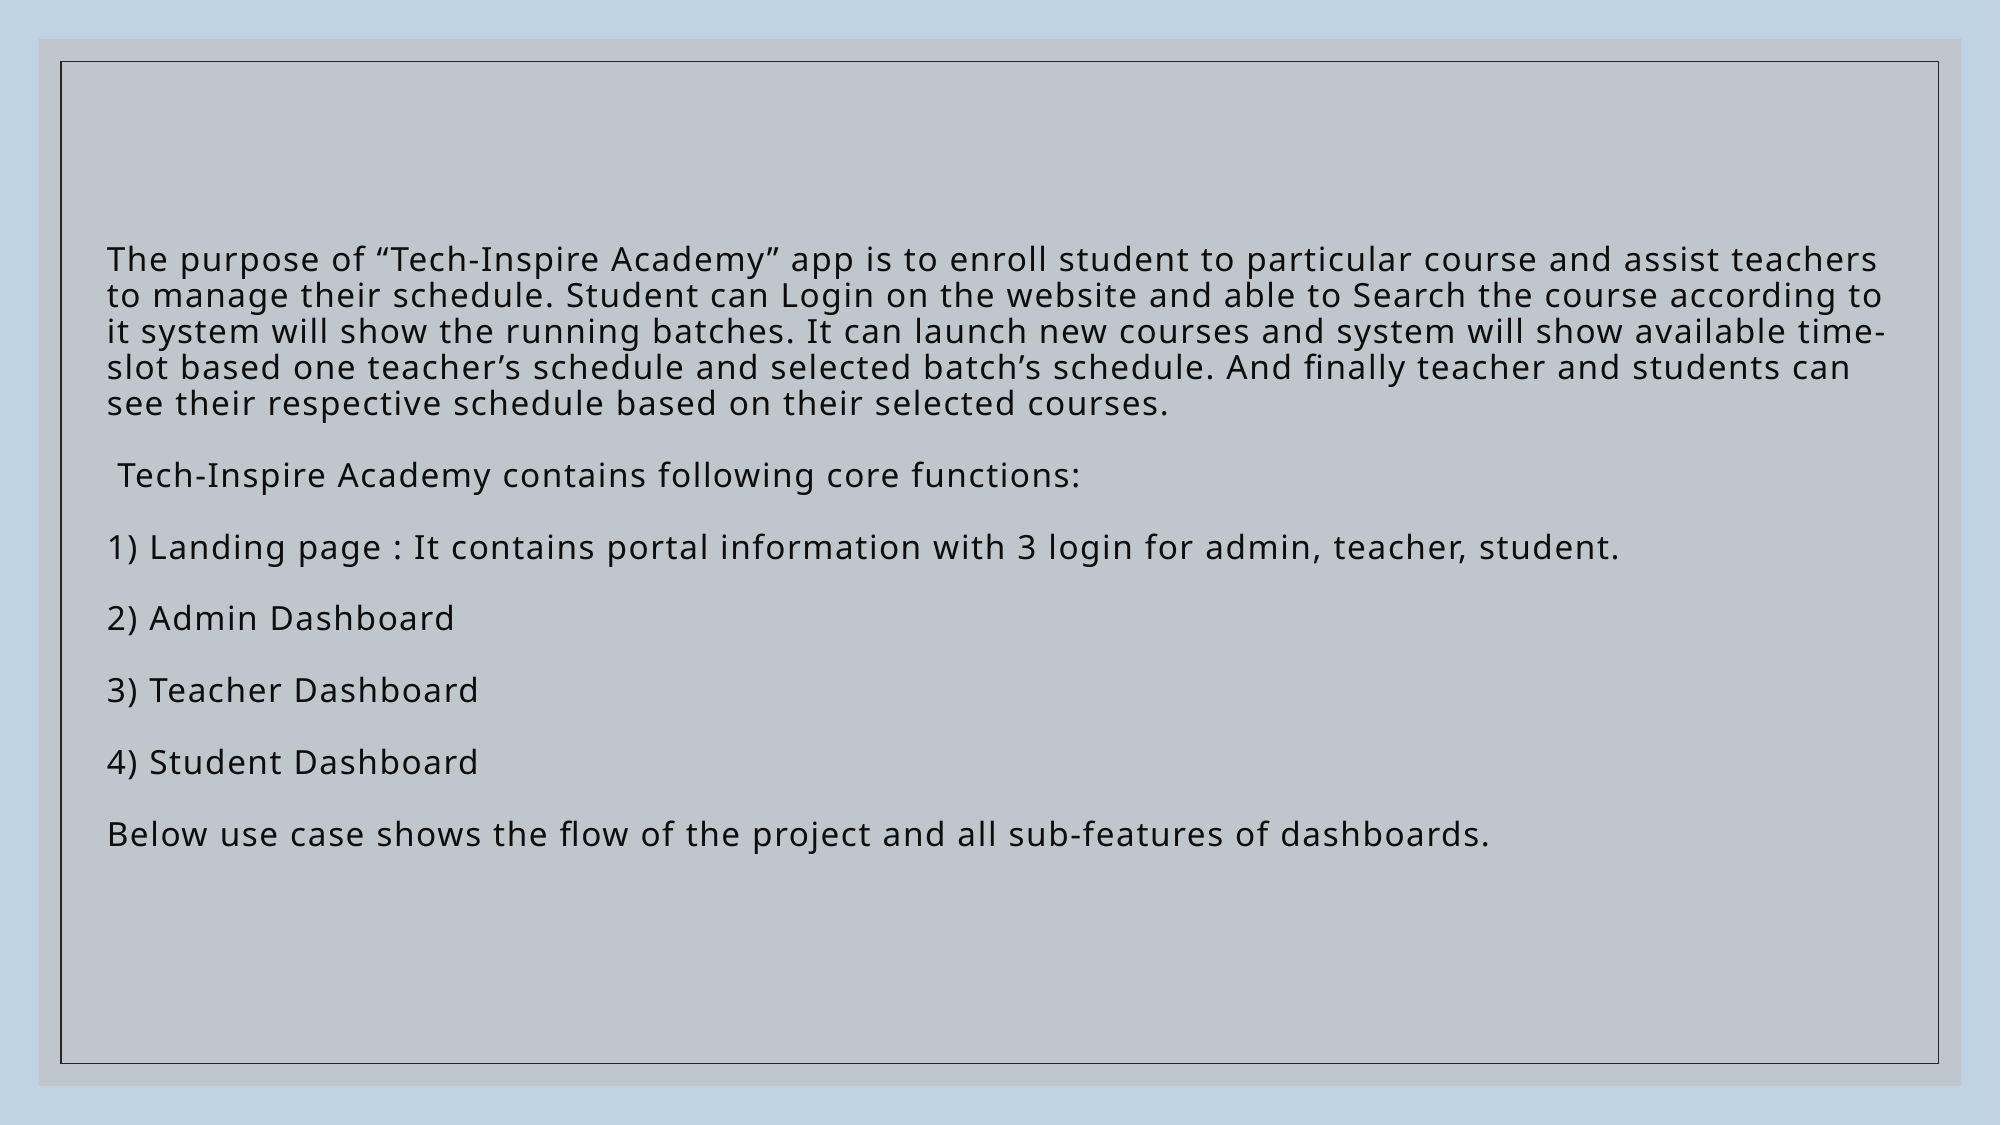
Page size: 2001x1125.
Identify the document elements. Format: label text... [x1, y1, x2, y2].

title The purpose of “Tech-Inspire Academy” app is to enroll student to particular course and assist teachers to manage their schedule. Student can Login on the website and able to Search the course according to it system will show the running batches. It can launch new courses and system will show available time-slot based one teacher’s schedule and selected batch’s schedule. And finally teacher and students can see their respective schedule based on their selected courses. Tech-Inspire Academy contains following core functions: 1) Landing page : It contains portal information with 3 login for admin, teacher, student. 2) Admin Dashboard 3) Teacher Dashboard 4) Student Dashboard Below use case shows the flow of the project and all sub-features of dashboards. [91, 92, 1932, 1065]
